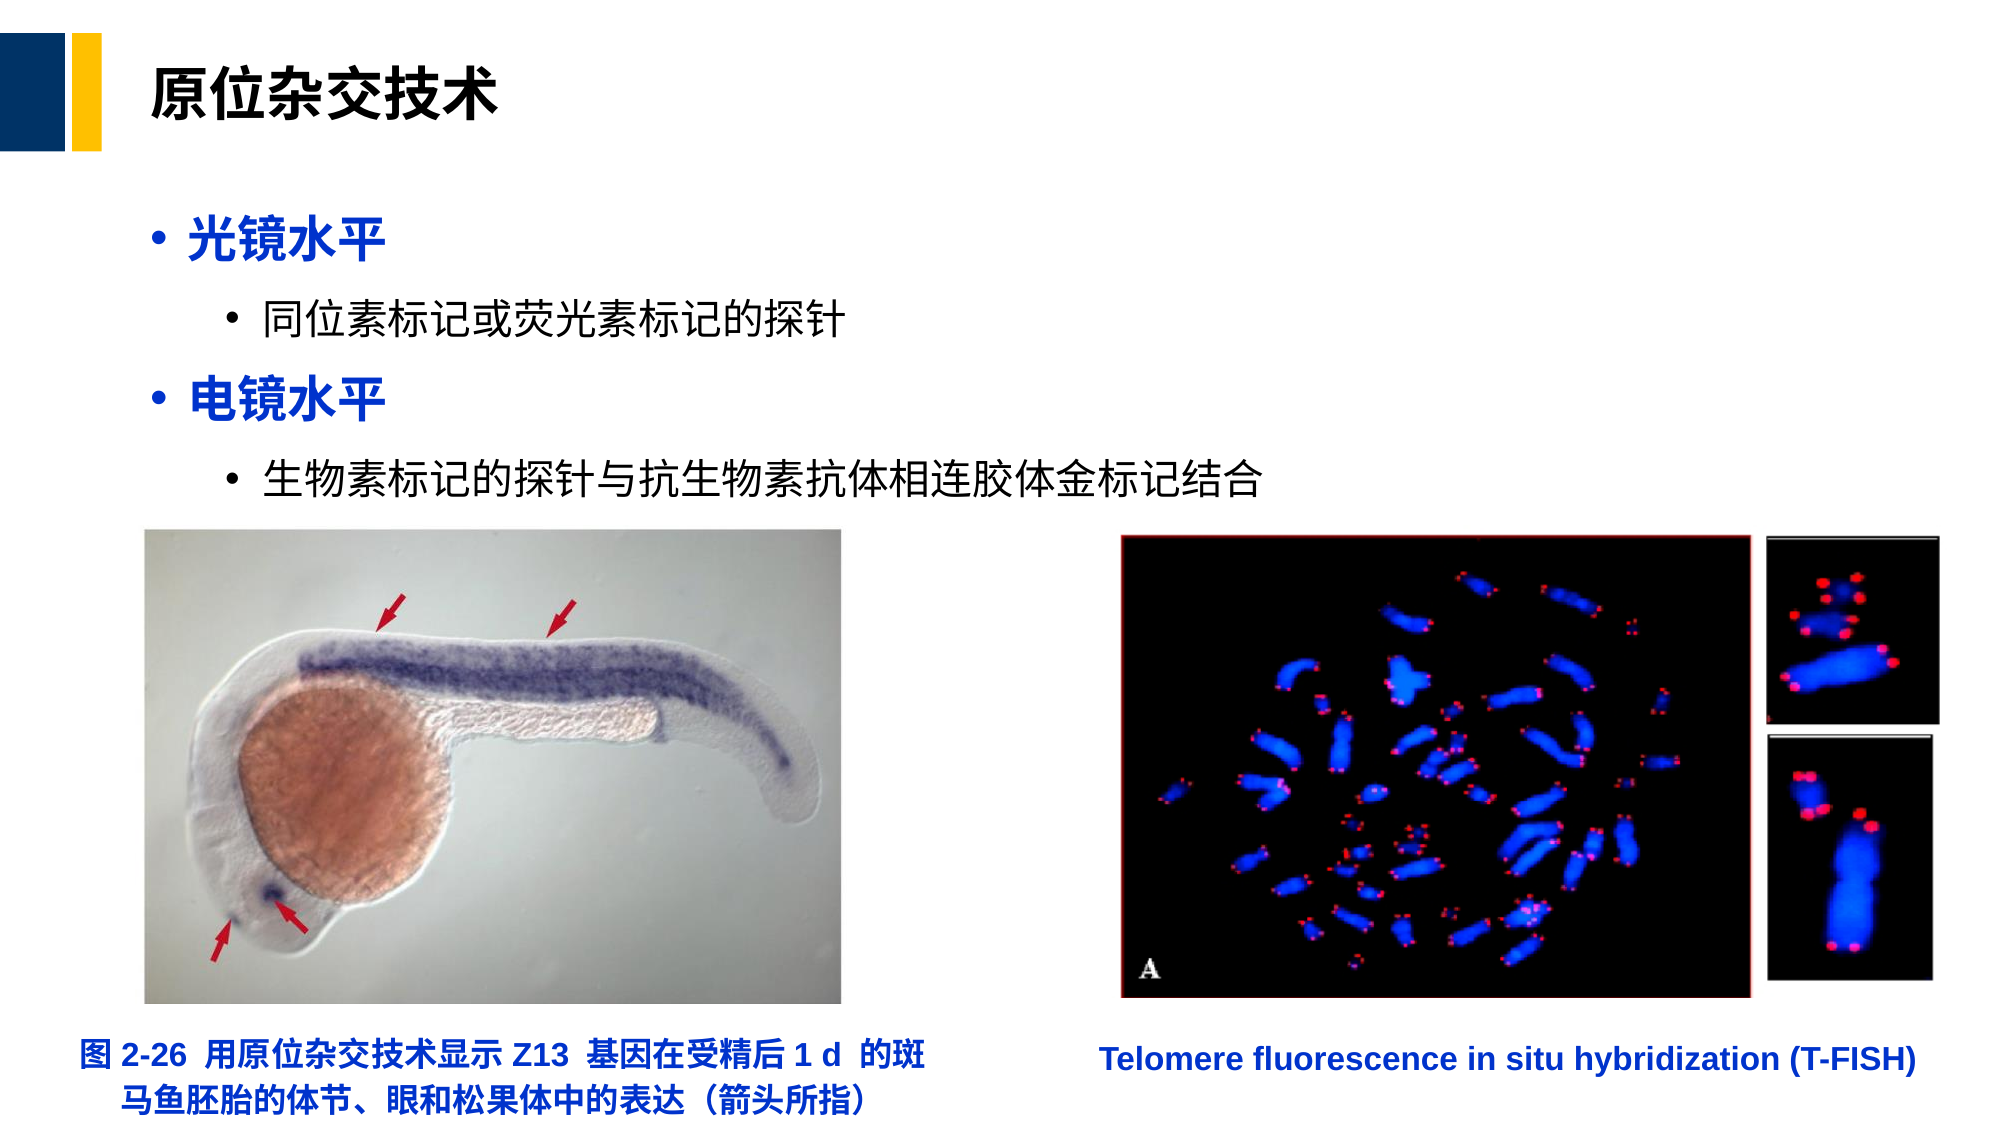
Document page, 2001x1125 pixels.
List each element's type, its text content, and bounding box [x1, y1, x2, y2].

title 原位杂交技术 [135, 33, 1950, 152]
picture [135, 525, 871, 1004]
picture [1111, 525, 1950, 998]
text_box Telomere fluorescence in situ hybridization (T-FISH) [1025, 1023, 2000, 1085]
text_box 图2-26 用原位杂交技术显示Z13 基因在受精后1 d 的斑马鱼胚胎的体节、眼和松果体中的表达（箭头所指） [63, 1019, 943, 1125]
list 光镜水平 同位素标记或荧光素标记的探针 电镜水平 生物素标记的探针与抗生物素抗体相连胶体金标记结合 [135, 200, 1950, 1092]
